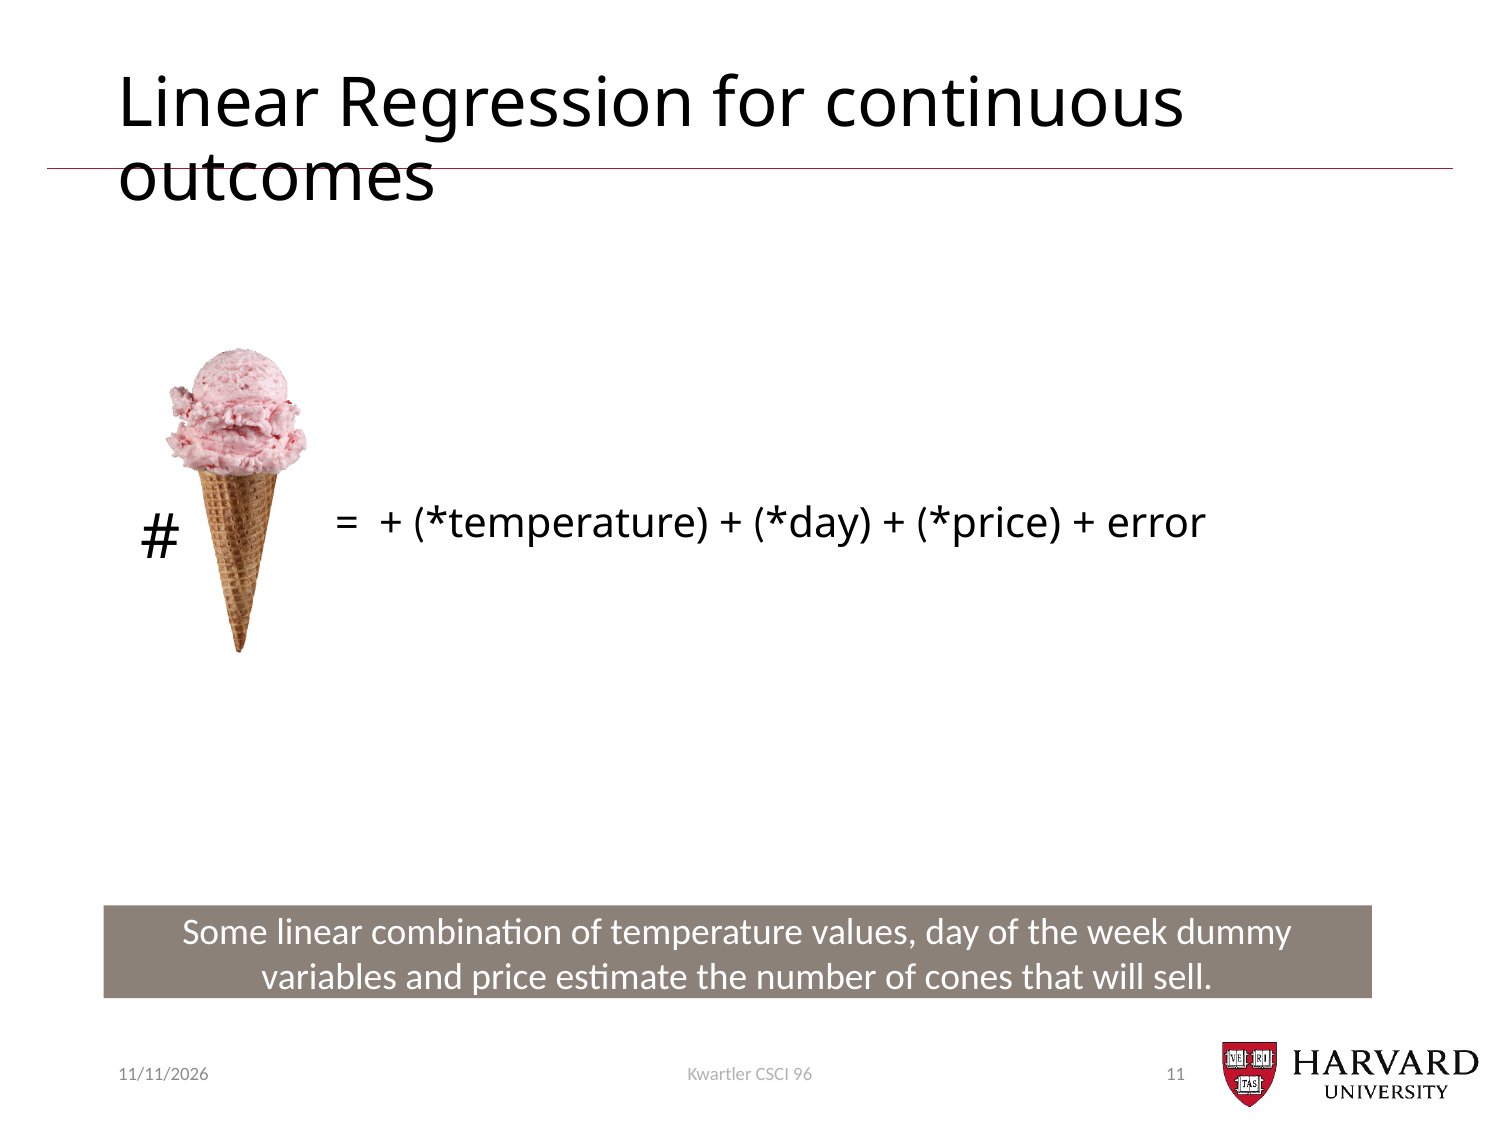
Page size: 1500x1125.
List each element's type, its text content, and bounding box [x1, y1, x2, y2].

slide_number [103, 1042, 441, 1103]
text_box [125, 344, 1389, 654]
text_box Some linear combination of temperature values, day of the week dummy variables and price estimate the number of cones that will sell. [103, 904, 1373, 999]
slide_number 11 [1059, 1042, 1200, 1103]
footer Kwartler CSCI 96 [496, 1042, 1004, 1103]
picture [1200, 1024, 1500, 1125]
title Linear Regression for continuous outcomes [103, 59, 1473, 157]
